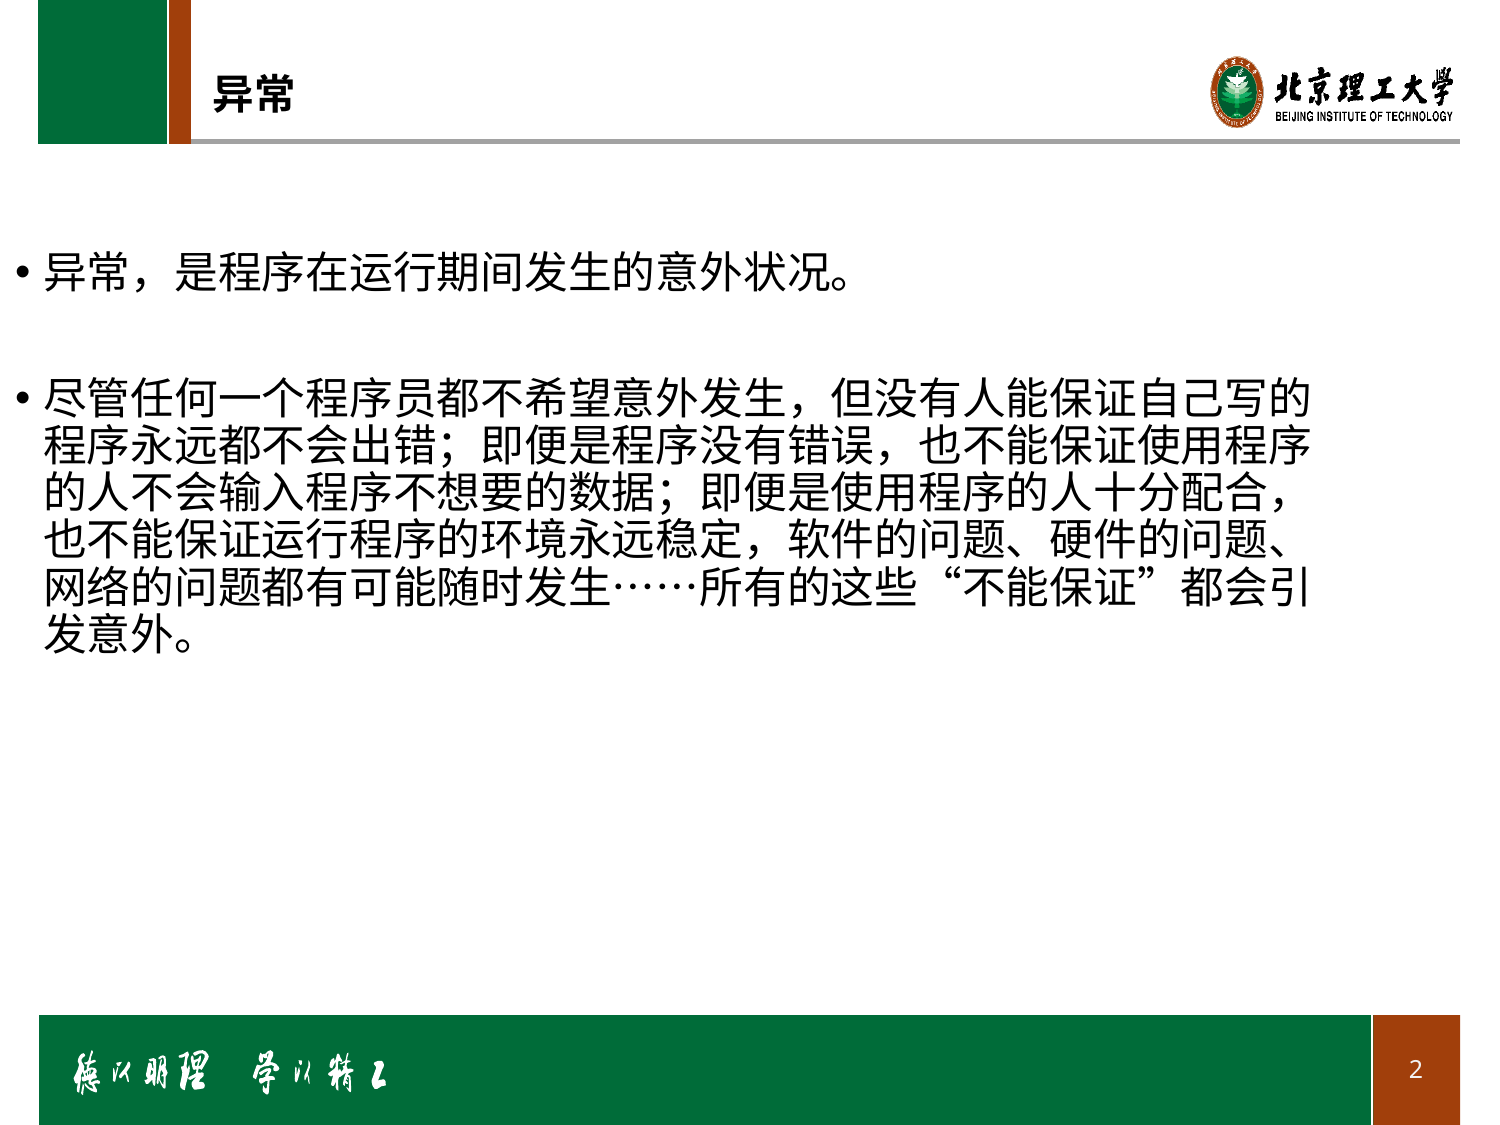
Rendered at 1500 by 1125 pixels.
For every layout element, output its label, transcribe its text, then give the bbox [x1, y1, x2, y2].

title 异常 [197, 65, 1262, 126]
list 异常，是程序在运行期间发生的意外状况。 尽管任何一个程序员都不希望意外发生，但没有人能保证自己写的程序永远都不会出错；即便是程序没有错误，也不能保证使用程序的人不会输入程序不想要的数据；即便是使用程序的人十分配合，也不能保证运行程序的环境永远稳定，软件的问题、硬件的问题、网络的问题都有可能随时发生……所有的这些“不能保证”都会引发意外。 [0, 243, 1350, 986]
picture [1210, 56, 1453, 128]
